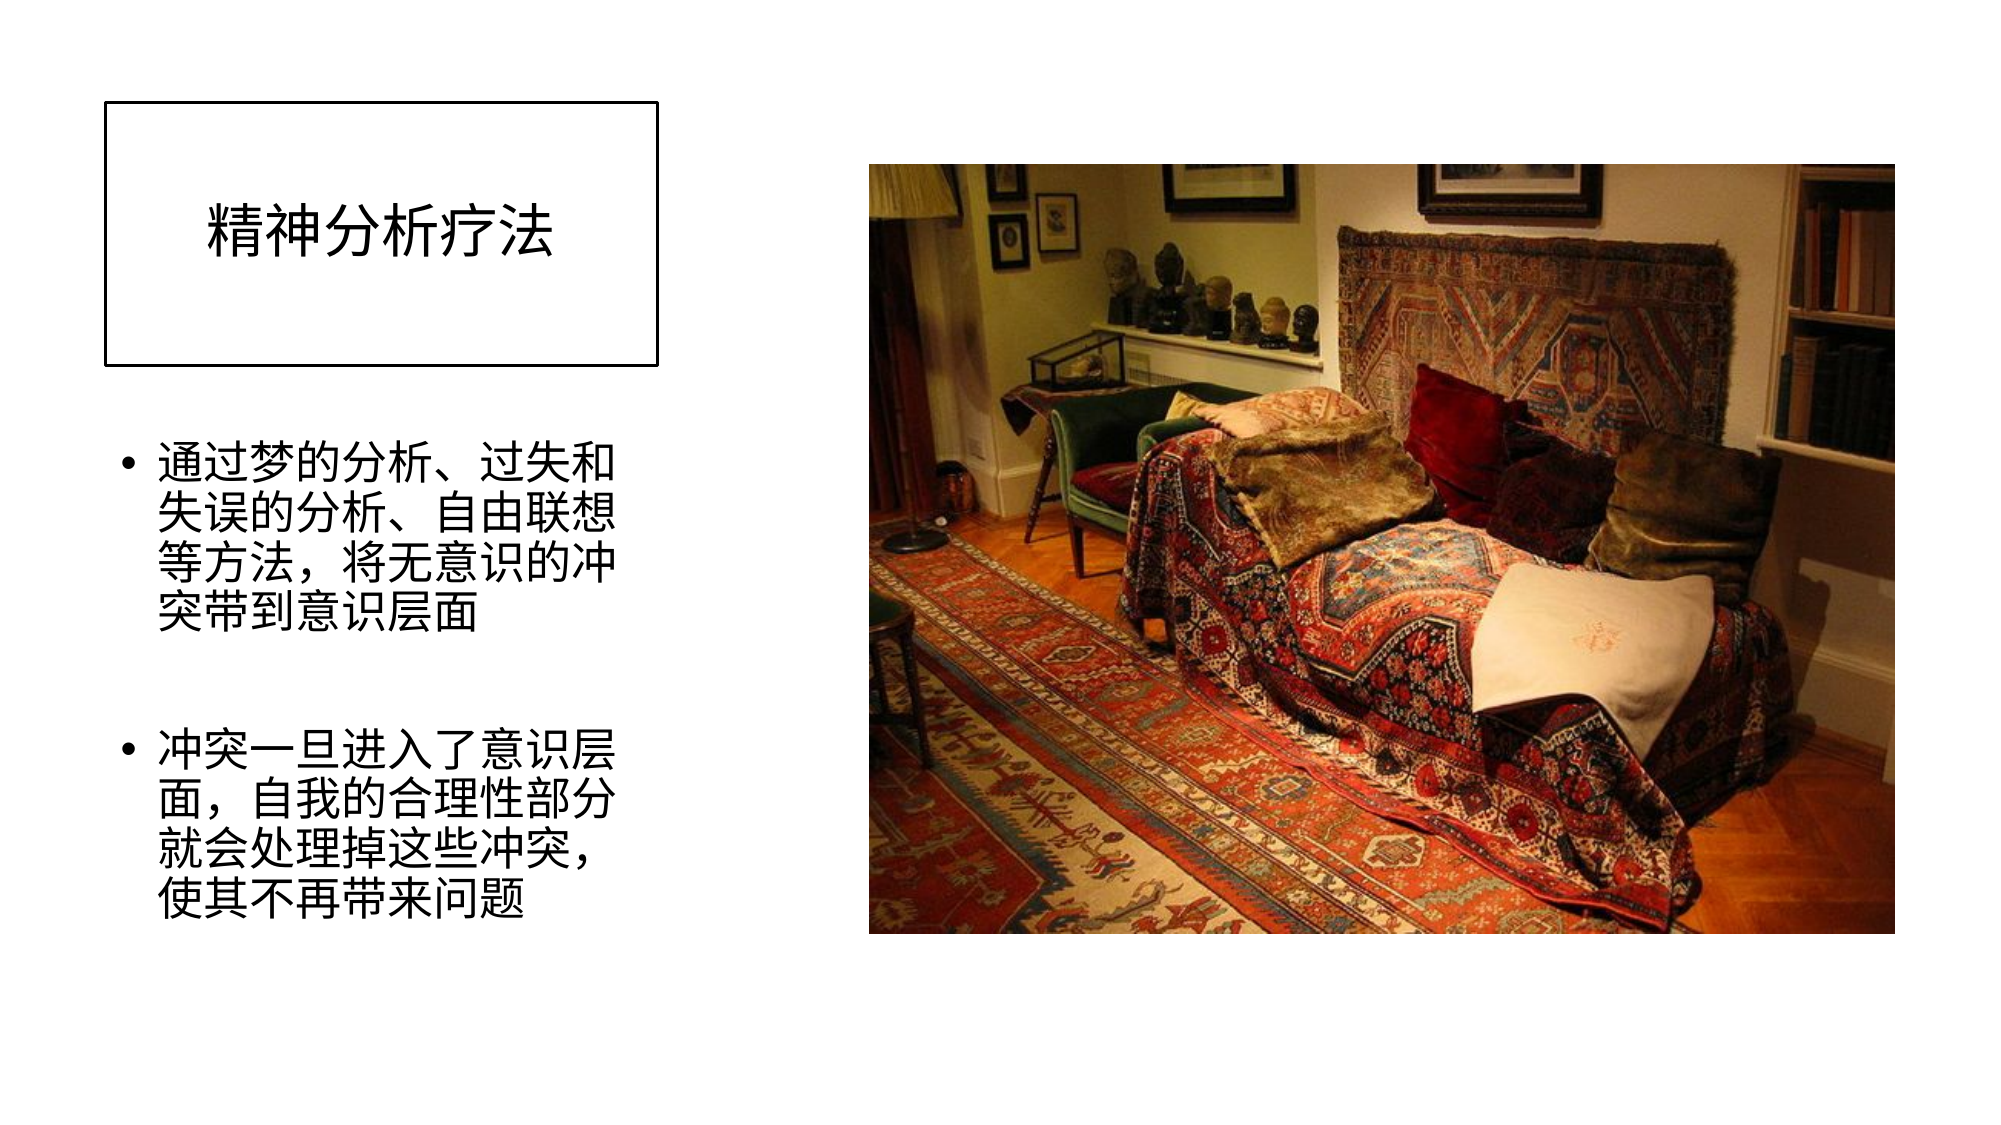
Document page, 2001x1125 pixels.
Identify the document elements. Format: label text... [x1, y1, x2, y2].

title 精神分析疗法 [105, 102, 658, 366]
list 通过梦的分析、过失和失误的分析、自由联想等方法，将无意识的冲突带到意识层面 冲突一旦进入了意识层面，自我的合理性部分就会处理掉这些冲突，使其不再带来问题 [105, 432, 658, 994]
picture [869, 164, 1895, 934]
